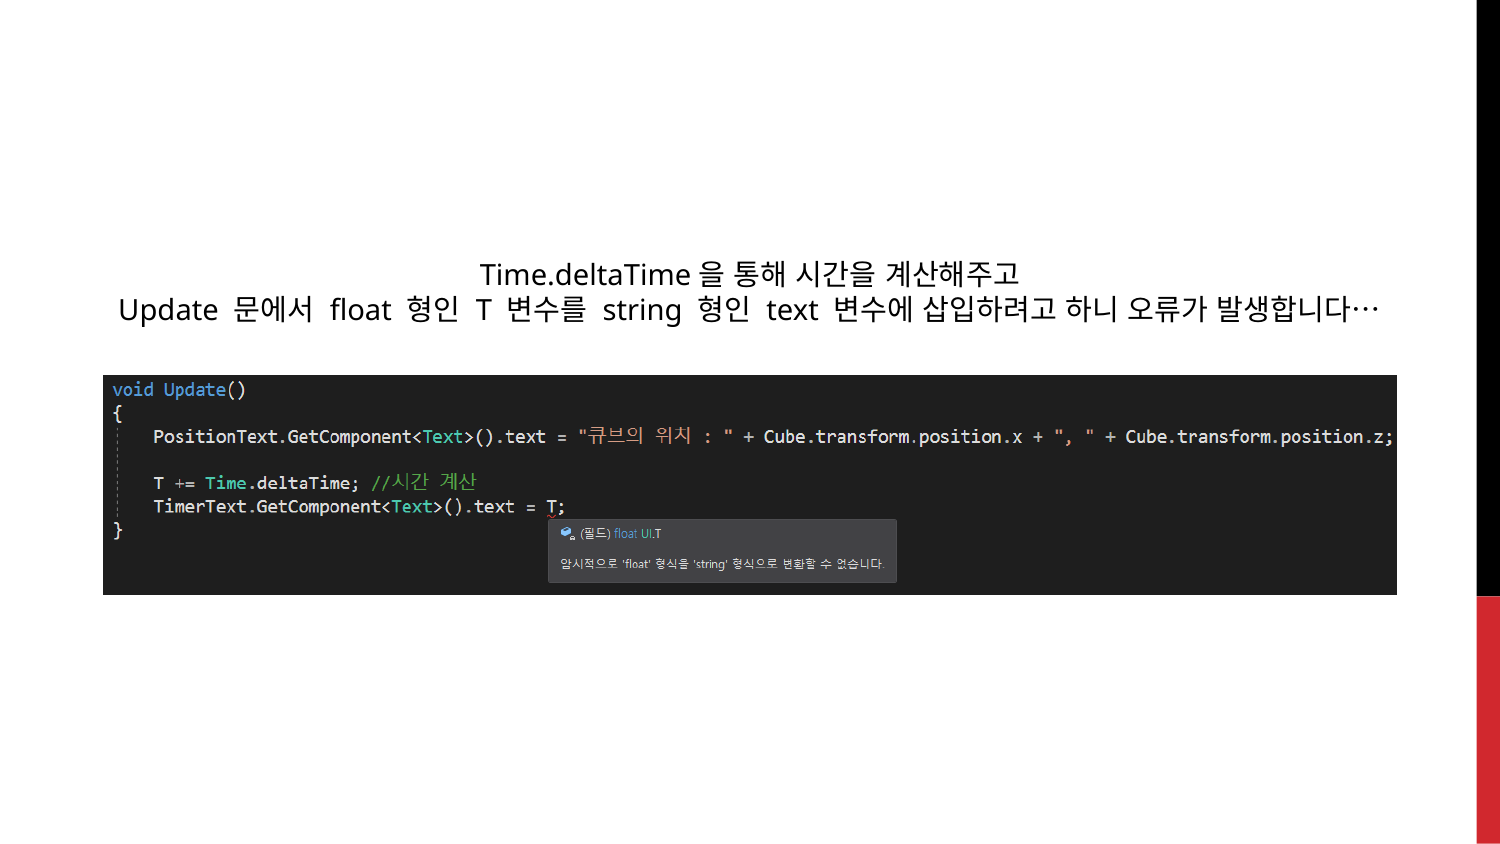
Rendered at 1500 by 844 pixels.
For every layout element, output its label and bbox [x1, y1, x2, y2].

text_box [102, 248, 1398, 595]
